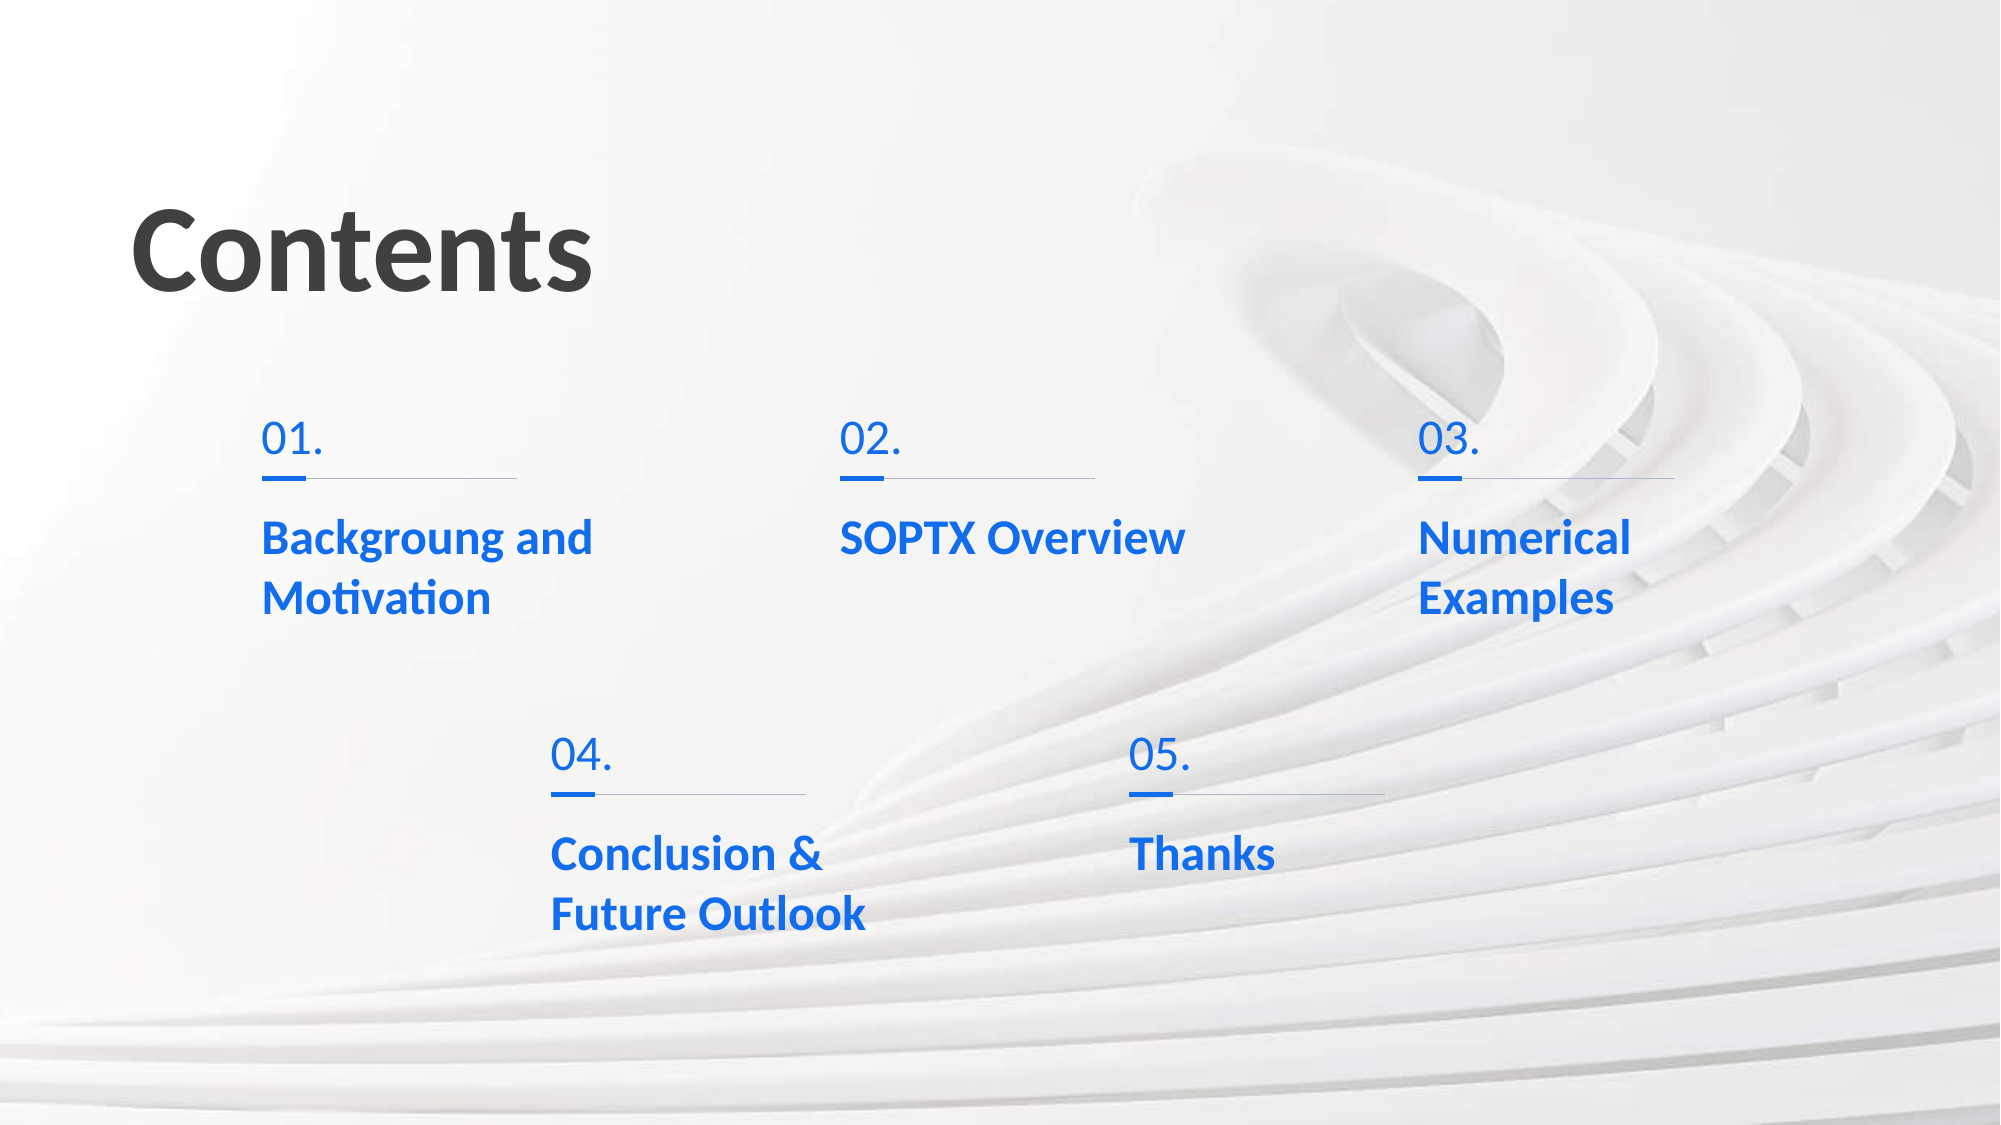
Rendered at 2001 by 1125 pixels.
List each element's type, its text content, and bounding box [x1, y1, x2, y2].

text_box Numerical Examples [1418, 504, 1838, 704]
text_box 05. [1129, 715, 1258, 781]
text_box Backgroung and Motivation [261, 504, 682, 704]
picture [0, 0, 2000, 1125]
text_box SOPTX Overview [839, 504, 1260, 704]
text_box 04. [550, 715, 680, 781]
title Contents [131, 142, 682, 317]
text_box Conclusion & Future Outlook [550, 820, 971, 1020]
text_box 03. [1418, 398, 1547, 465]
text_box 02. [839, 398, 969, 465]
text_box Thanks [1129, 820, 1549, 1020]
text_box 01. [261, 398, 391, 465]
